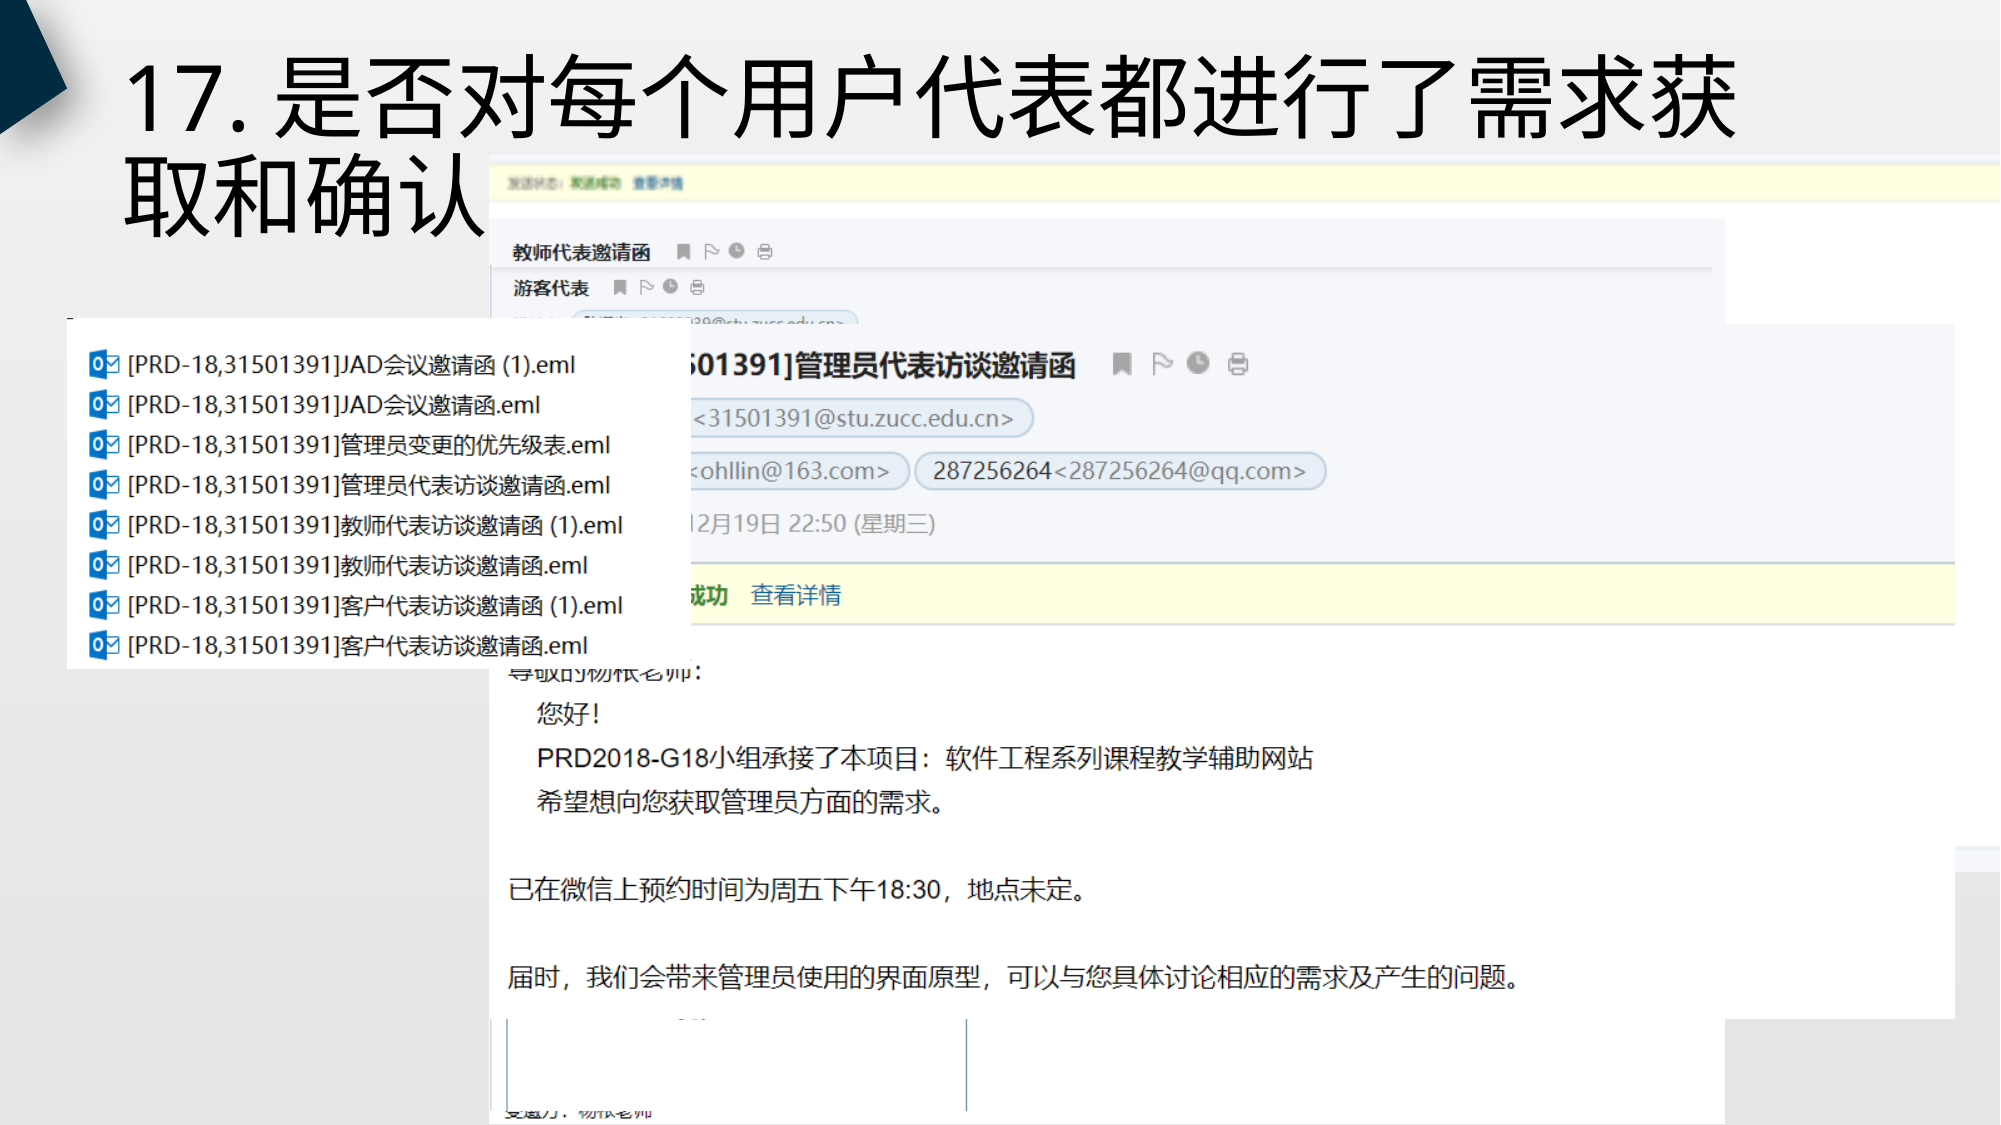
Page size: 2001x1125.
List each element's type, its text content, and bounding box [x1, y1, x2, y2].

picture [67, 155, 2000, 1124]
text_box [0, 0, 68, 135]
title 17.是否对每个用户代表都进行了需求获取和确认？ [106, 42, 1832, 260]
